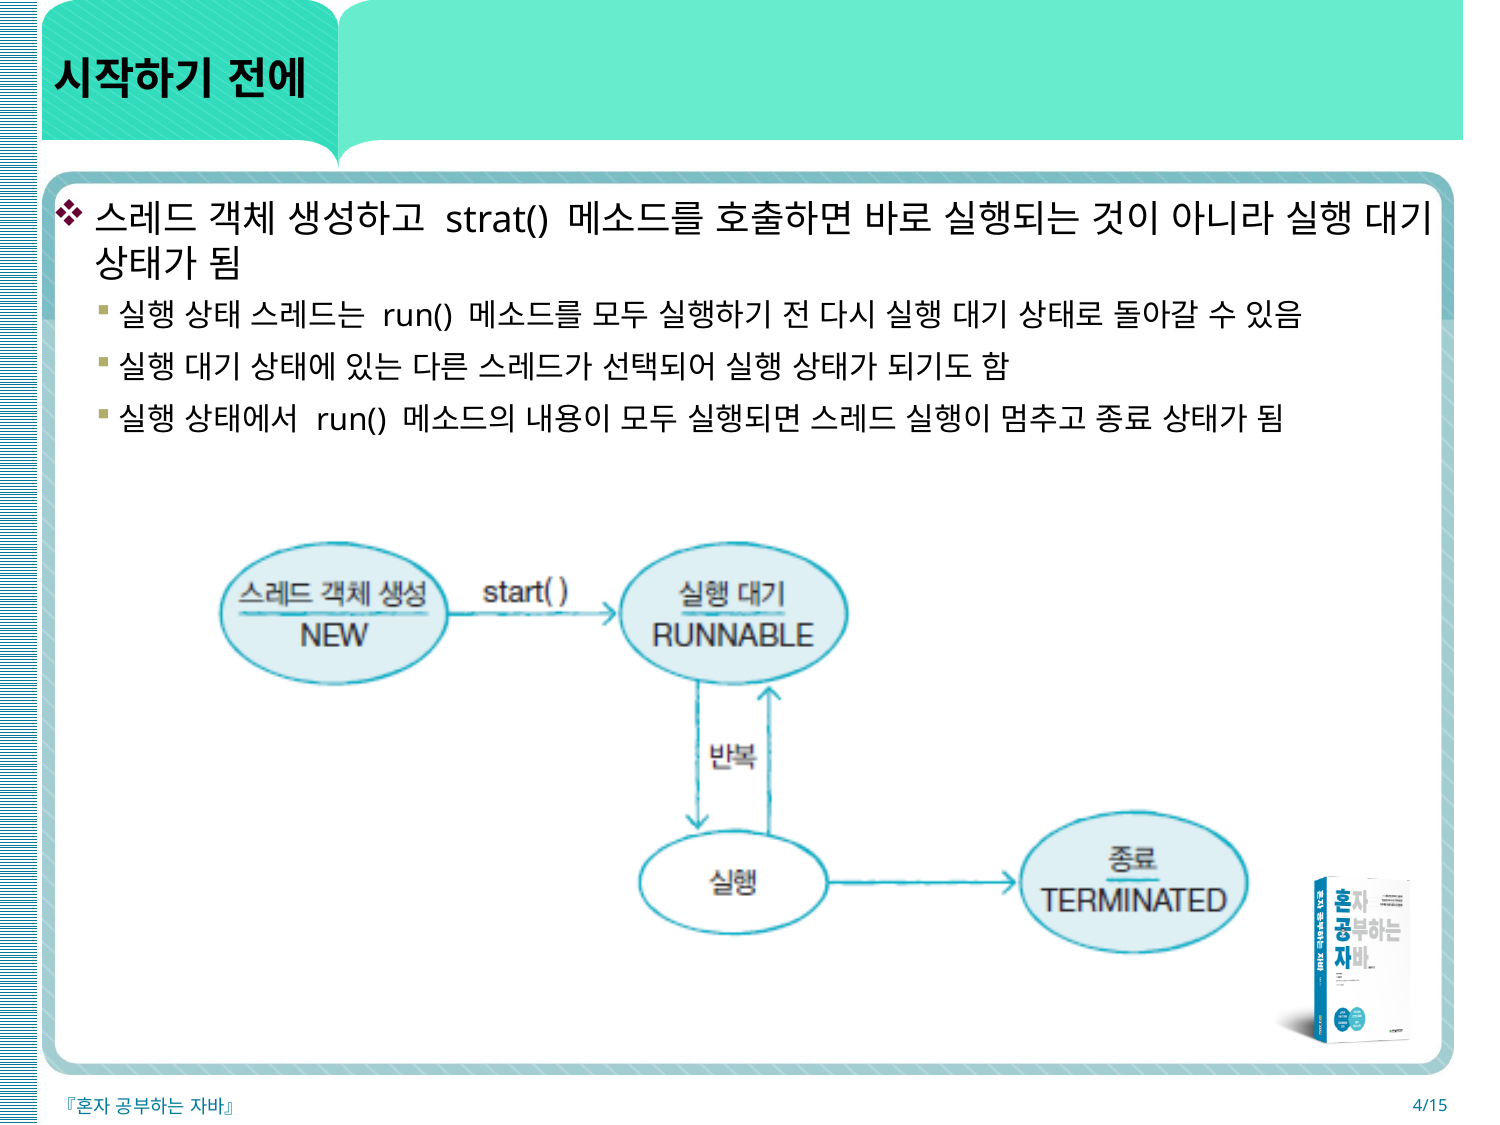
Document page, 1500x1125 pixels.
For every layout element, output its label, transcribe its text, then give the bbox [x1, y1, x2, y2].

title 시작하기 전에 [39, 42, 1280, 138]
picture [42, 0, 1463, 187]
picture [1243, 797, 1488, 1122]
list 스레드 객체 생성하고 strat() 메소드를 호출하면 바로 실행되는 것이 아니라 실행 대기 상태가 됨 실행 상태 스레드는 run() 메소드를 모두 실행하기 전 다시 실행 대기 상태로 돌아갈 수 있음 실행 대기 상태에 있는 다른 스레드가 선택되어 실행 상태가 되기도 함 실행 상태에서 run() 메소드의 내용이 모두 실행되면 스레드 실행이 멈추고 종료 상태가 됨 [37, 187, 1463, 1091]
picture [225, 1102, 232, 1115]
picture [116, 1102, 131, 1107]
picture [68, 1097, 75, 1110]
picture [199, 512, 1277, 976]
